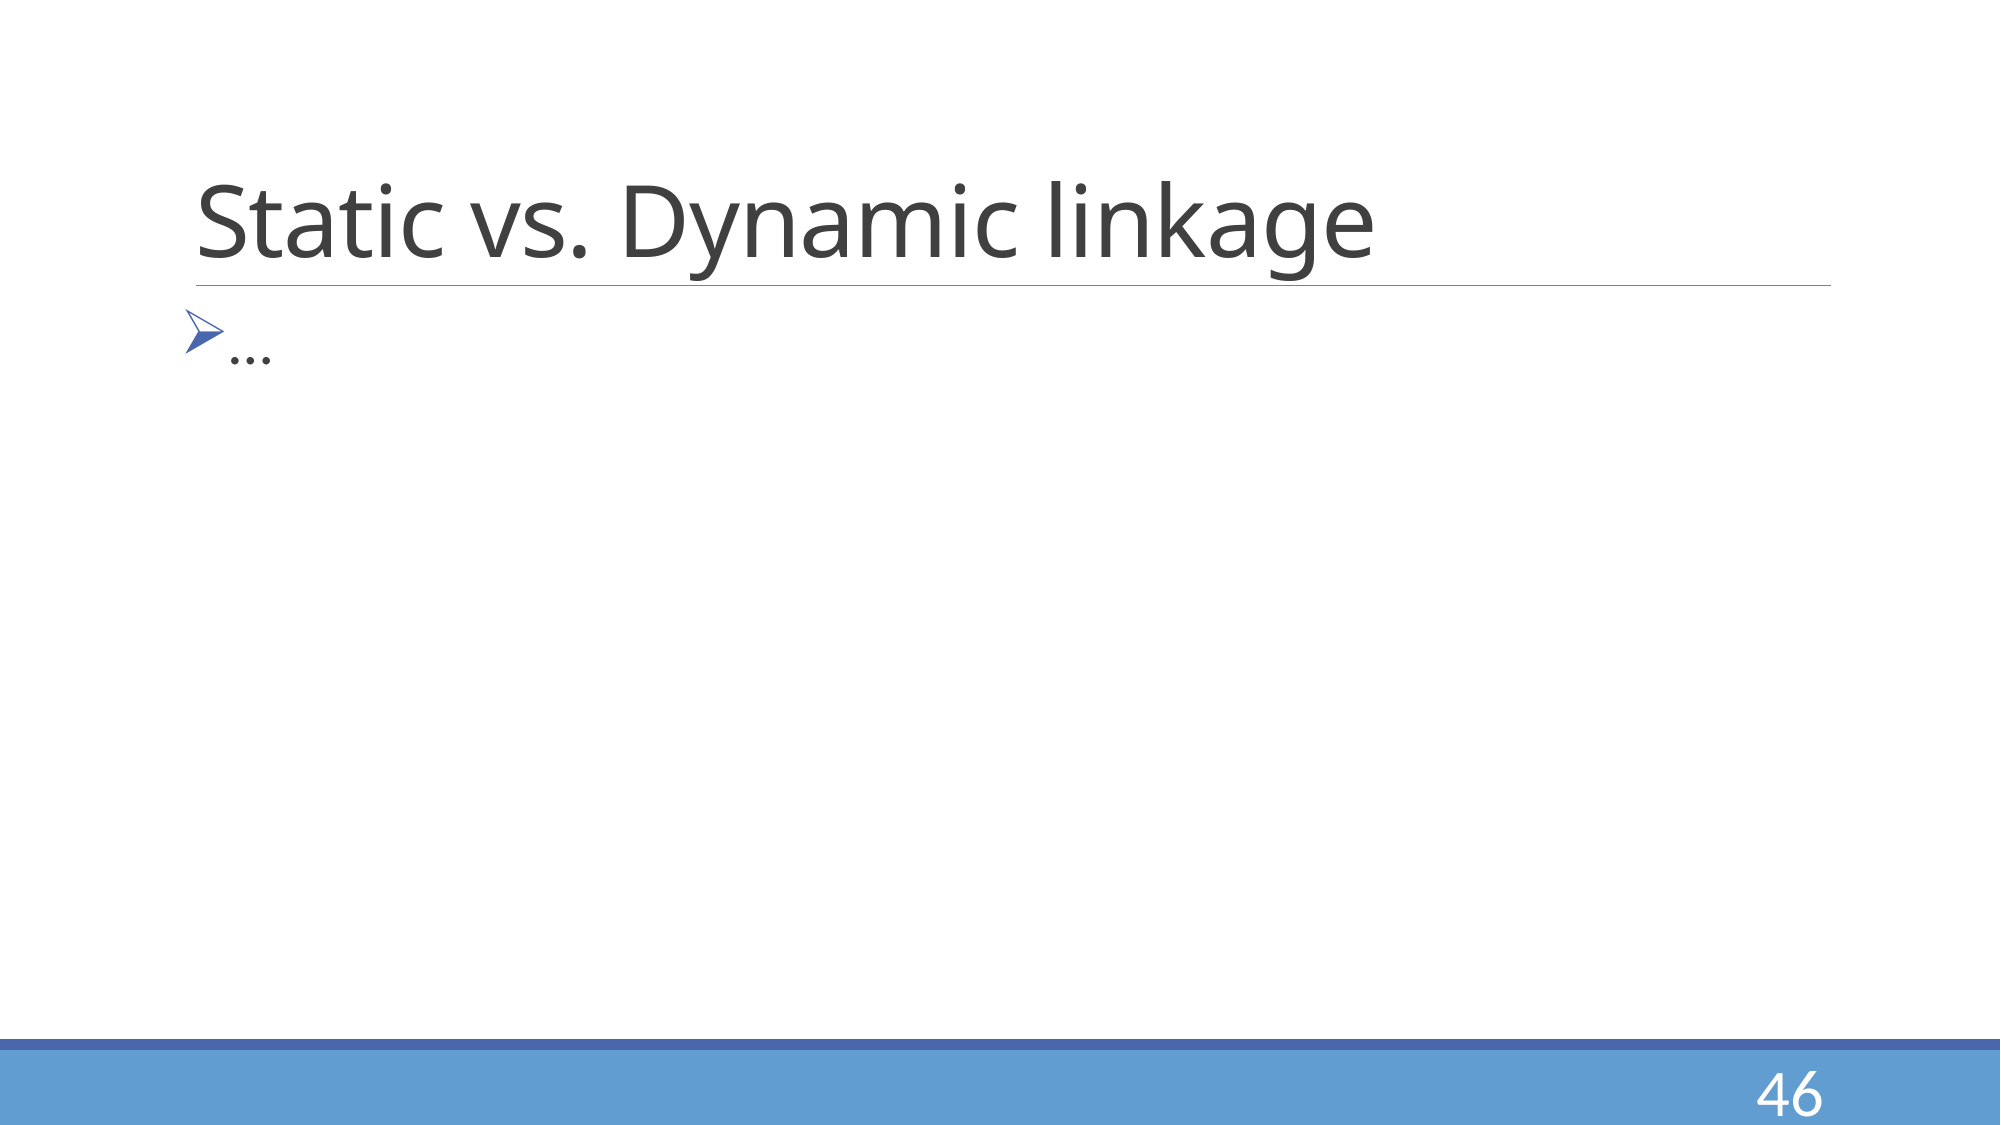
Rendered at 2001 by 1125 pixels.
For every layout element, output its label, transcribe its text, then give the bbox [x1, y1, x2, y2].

list … [180, 302, 1830, 963]
slide_number 46 [1624, 1059, 1840, 1120]
title Static vs. Dynamic linkage [180, 47, 1830, 285]
